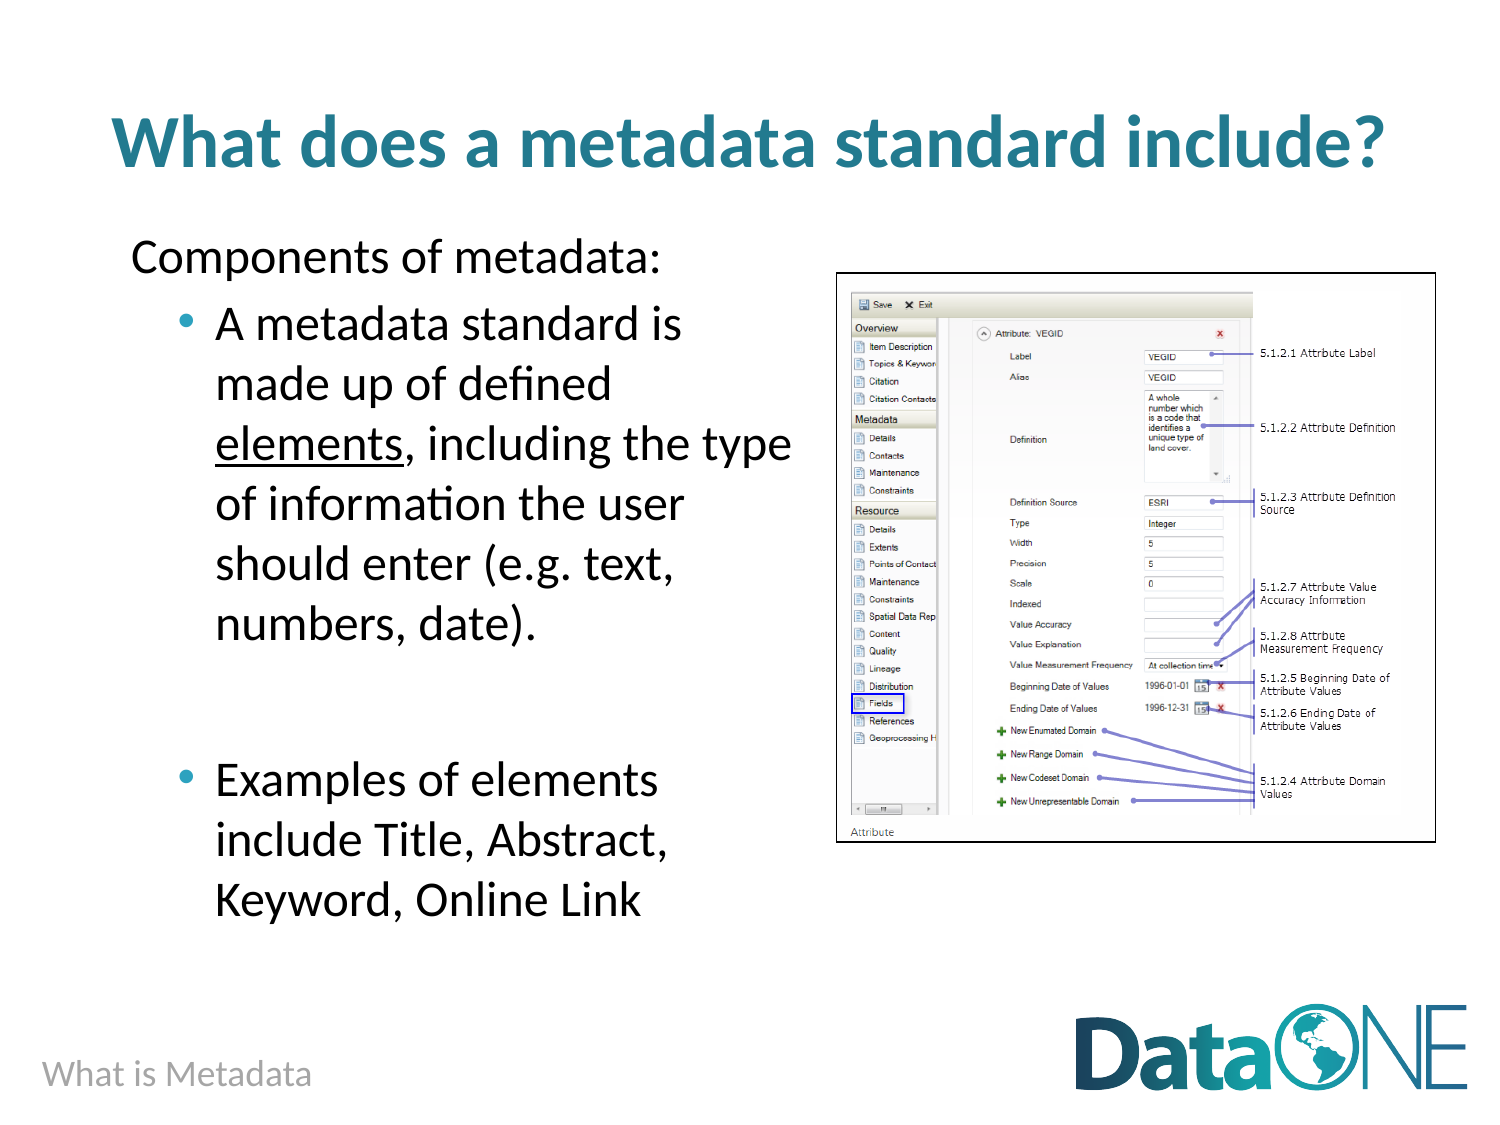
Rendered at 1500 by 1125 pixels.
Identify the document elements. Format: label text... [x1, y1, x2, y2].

picture [837, 273, 1436, 842]
picture [1074, 1000, 1471, 1095]
title What does a metadata standard include? [0, 80, 1500, 196]
list Components of metadata: A metadata standard is made up of defined elements, including the type of information the user should enter (e.g. text, numbers, date). Examples of elements include Title, Abstract, Keyword, Online Link [98, 216, 809, 994]
